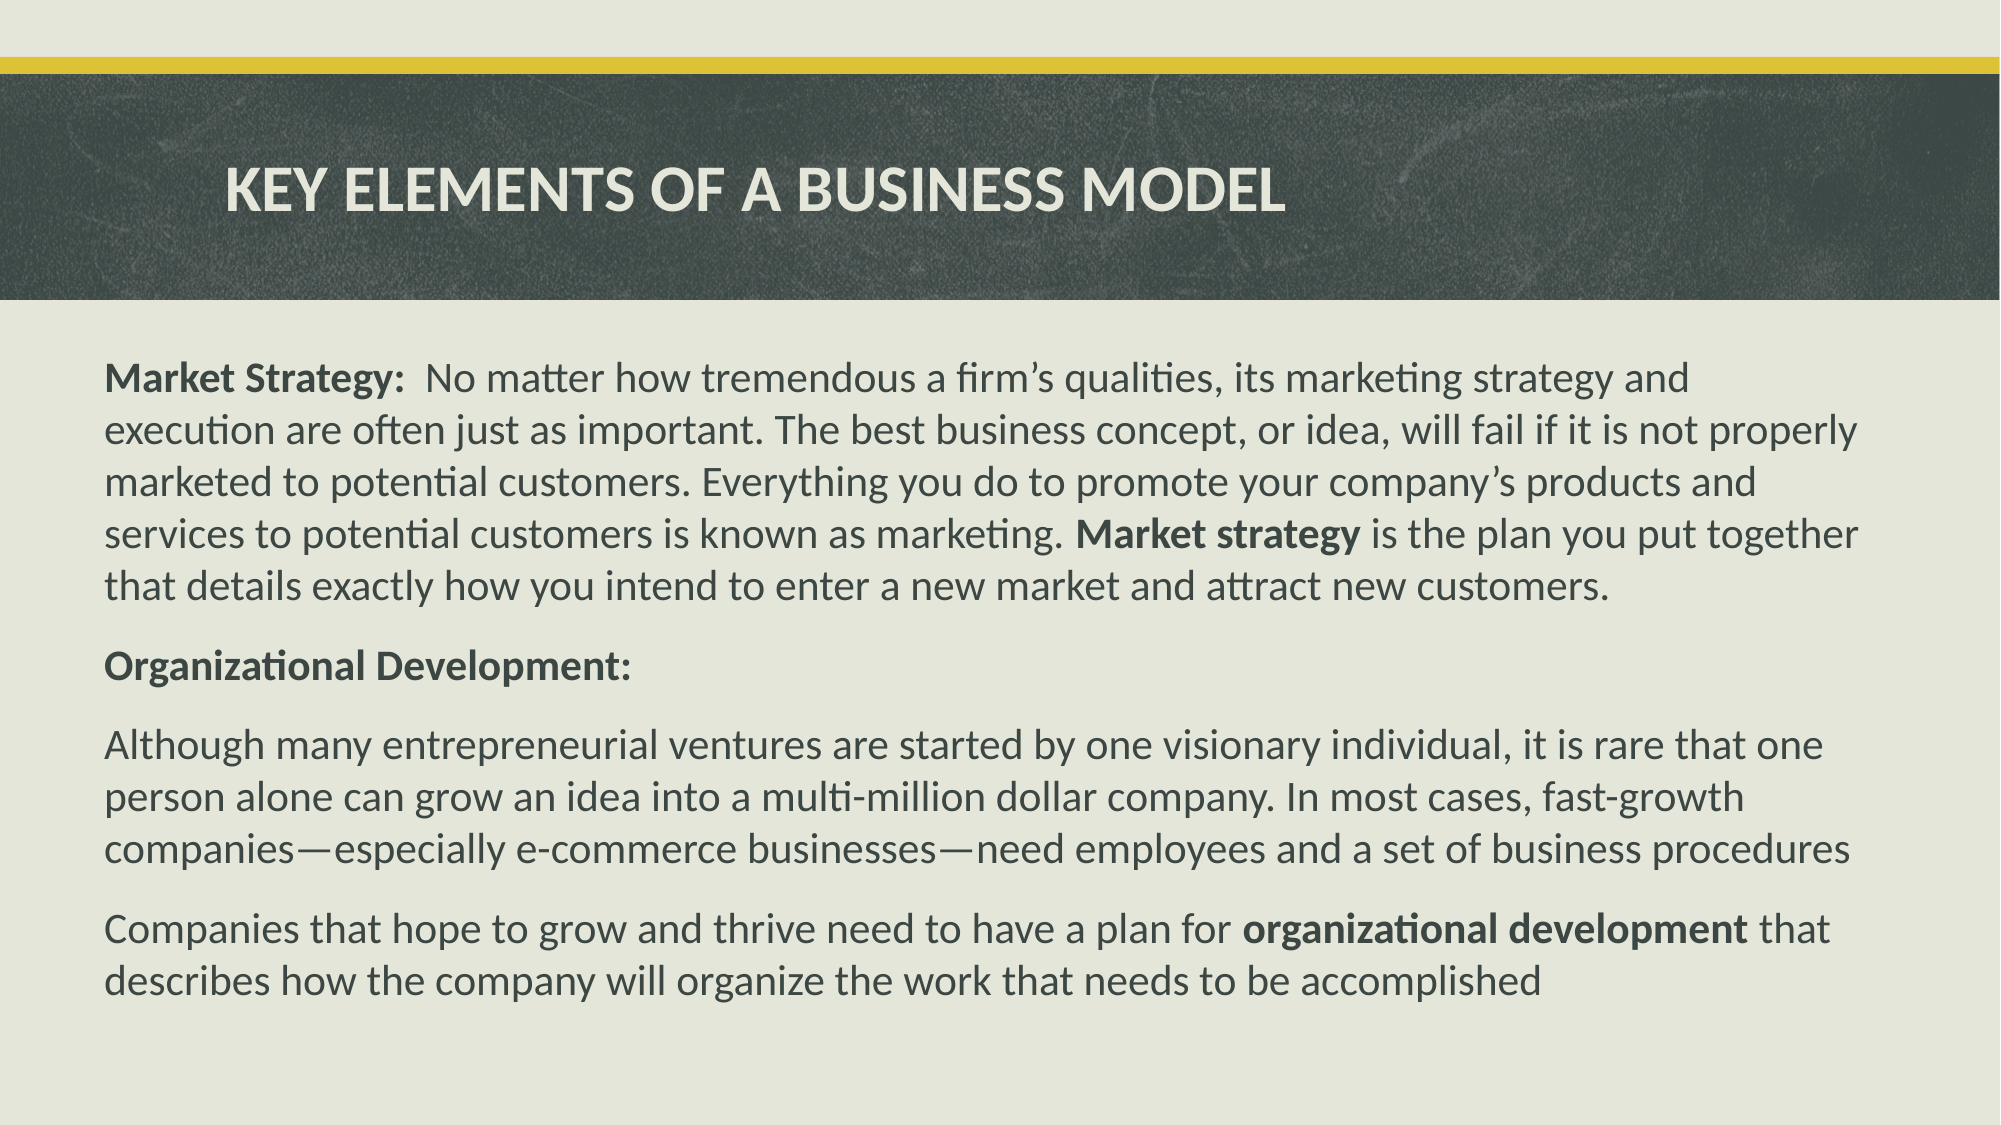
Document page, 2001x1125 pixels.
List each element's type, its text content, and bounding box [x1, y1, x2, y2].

title KEY ELEMENTS OF A BUSINESS MODEL [210, 76, 1790, 300]
list Market Strategy: No matter how tremendous a firm’s qualities, its marketing strategy and execution are often just as important. The best business concept, or idea, will fail if it is not properly marketed to potential customers. Everything you do to promote your company’s products and services to potential customers is known as marketing. Market strategy is the plan you put together that details exactly how you intend to enter a new market and attract new customers. Organizational Development: Although many entrepreneurial ventures are started by one visionary individual, it is rare that one person alone can grow an idea into a multi-million dollar company. In most cases, fast-growth companies—especially e-commerce businesses—need employees and a set of business procedures Companies that hope to grow and thrive need to have a plan for organizational development that describes how the company will organize the work that needs to be accomplished [89, 341, 1883, 1066]
picture [0, 74, 2000, 300]
